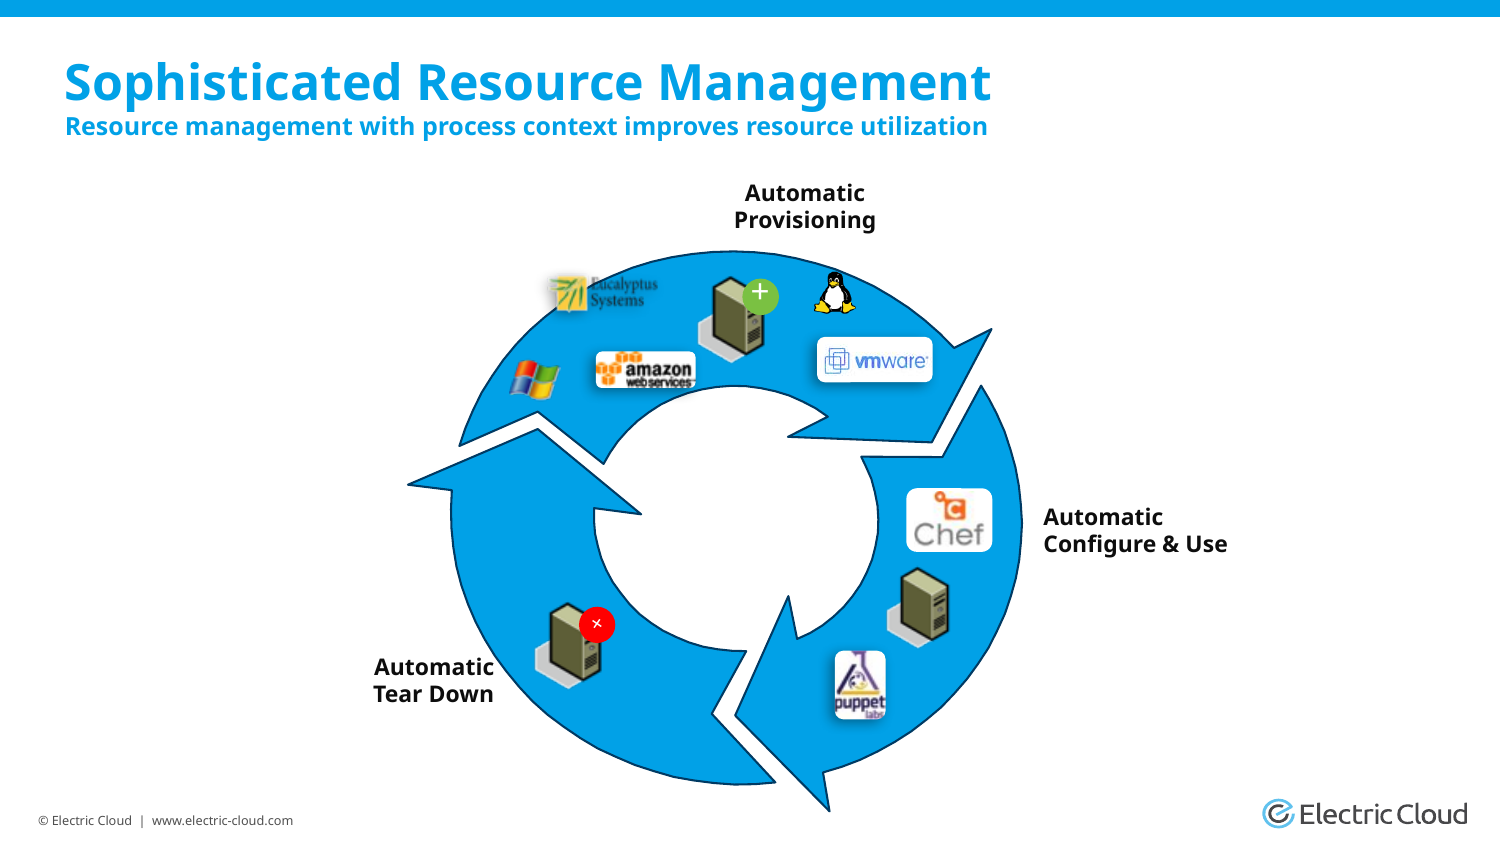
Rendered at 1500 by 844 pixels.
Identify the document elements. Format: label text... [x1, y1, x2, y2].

title Sophisticated Resource Management Resource management with process context improves resource utilization [50, 42, 1385, 119]
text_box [295, 170, 1301, 795]
